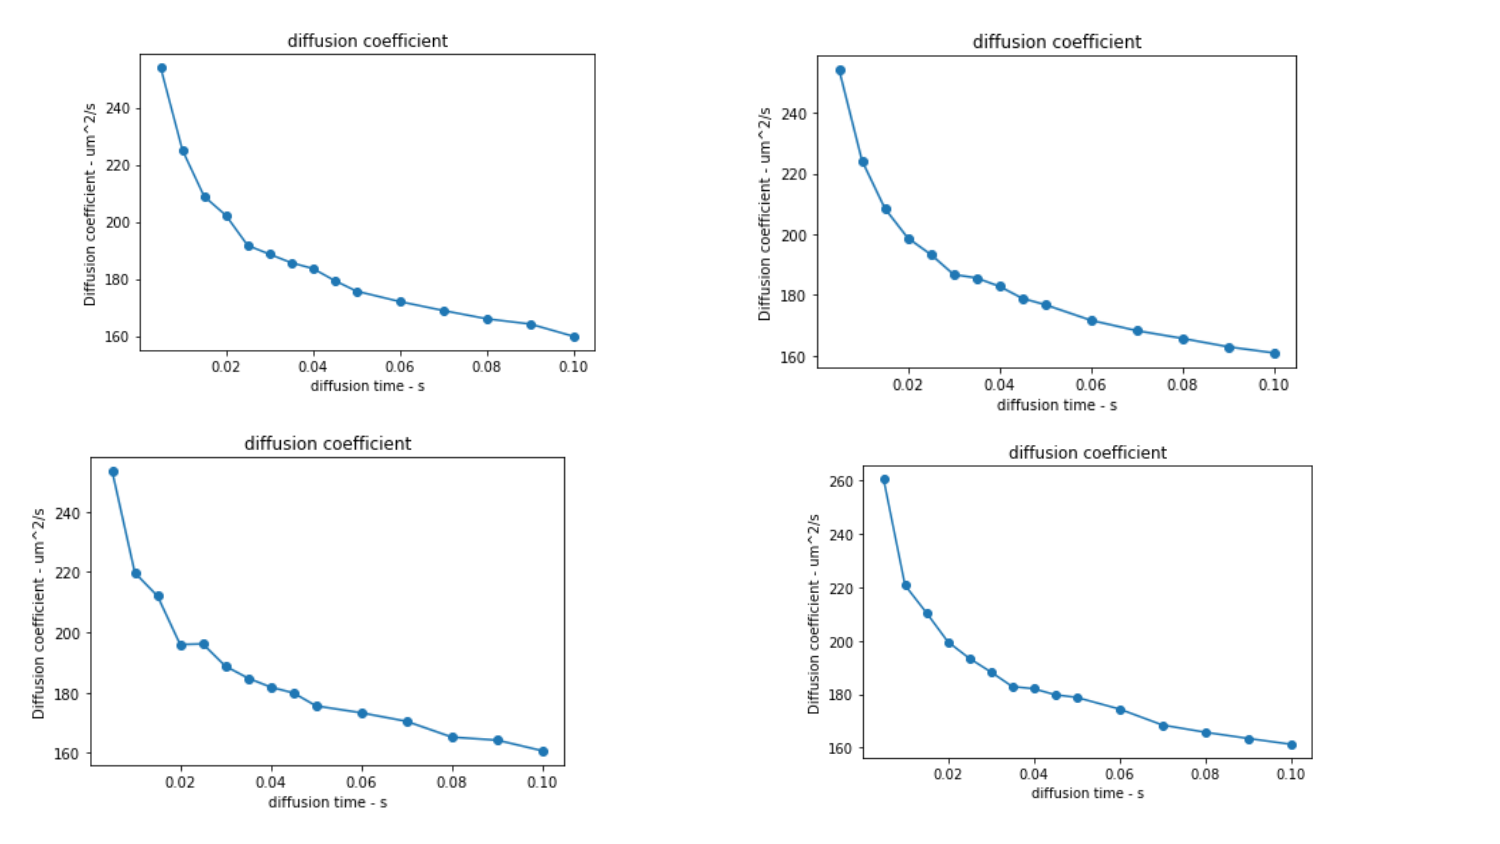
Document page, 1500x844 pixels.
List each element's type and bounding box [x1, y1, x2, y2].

picture [799, 436, 1321, 809]
picture [24, 426, 575, 819]
picture [76, 24, 604, 402]
picture [749, 24, 1306, 422]
